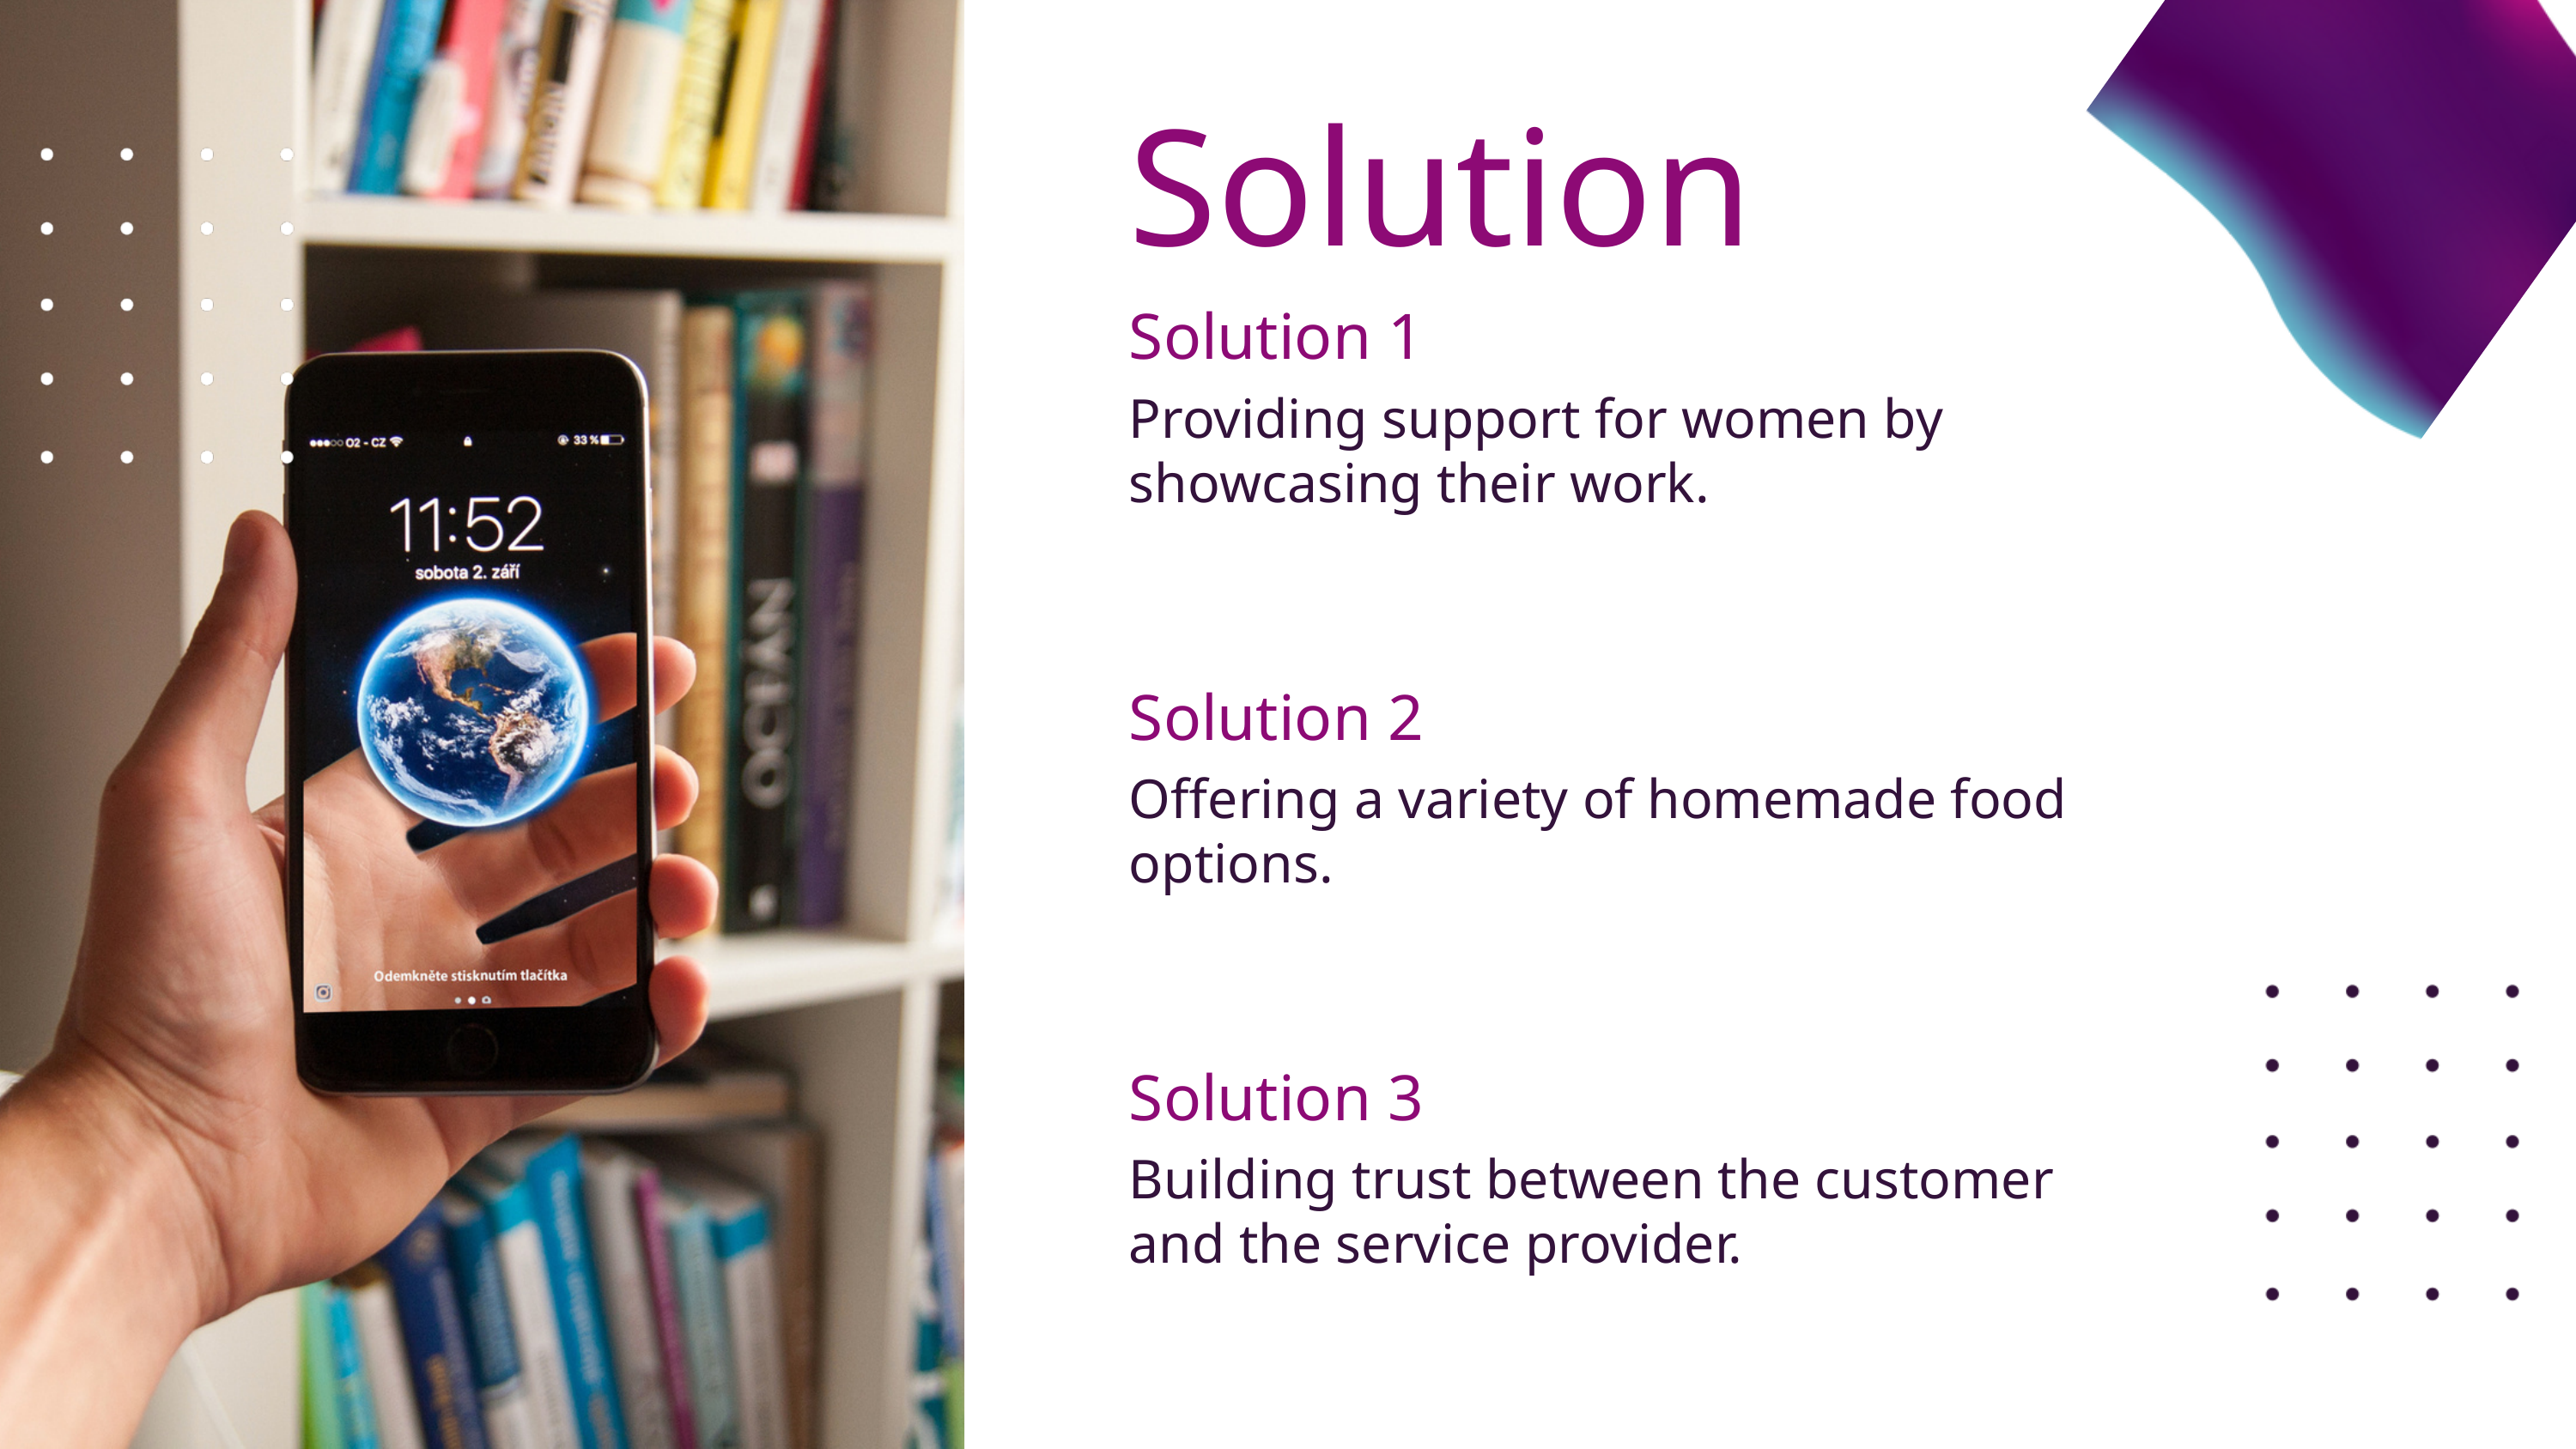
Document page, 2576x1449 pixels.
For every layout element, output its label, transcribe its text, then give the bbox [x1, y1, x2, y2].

text_box Solution 2 [1129, 677, 2116, 754]
picture [2281, 360, 2478, 452]
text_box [0, 0, 965, 1449]
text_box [2119, 0, 2576, 360]
text_box Solution 1 [1129, 297, 2116, 373]
text_box Offering a variety of homemade food options. [1129, 765, 2116, 959]
text_box [2257, 981, 2576, 1304]
text_box Providing support for women by showcasing their work. [1129, 384, 2116, 578]
text_box Building trust between the customer and the service provider. [1129, 1145, 2116, 1275]
text_box Solution [1129, 100, 2115, 278]
text_box Solution 3 [1129, 1058, 2116, 1134]
picture [2093, 64, 2119, 245]
